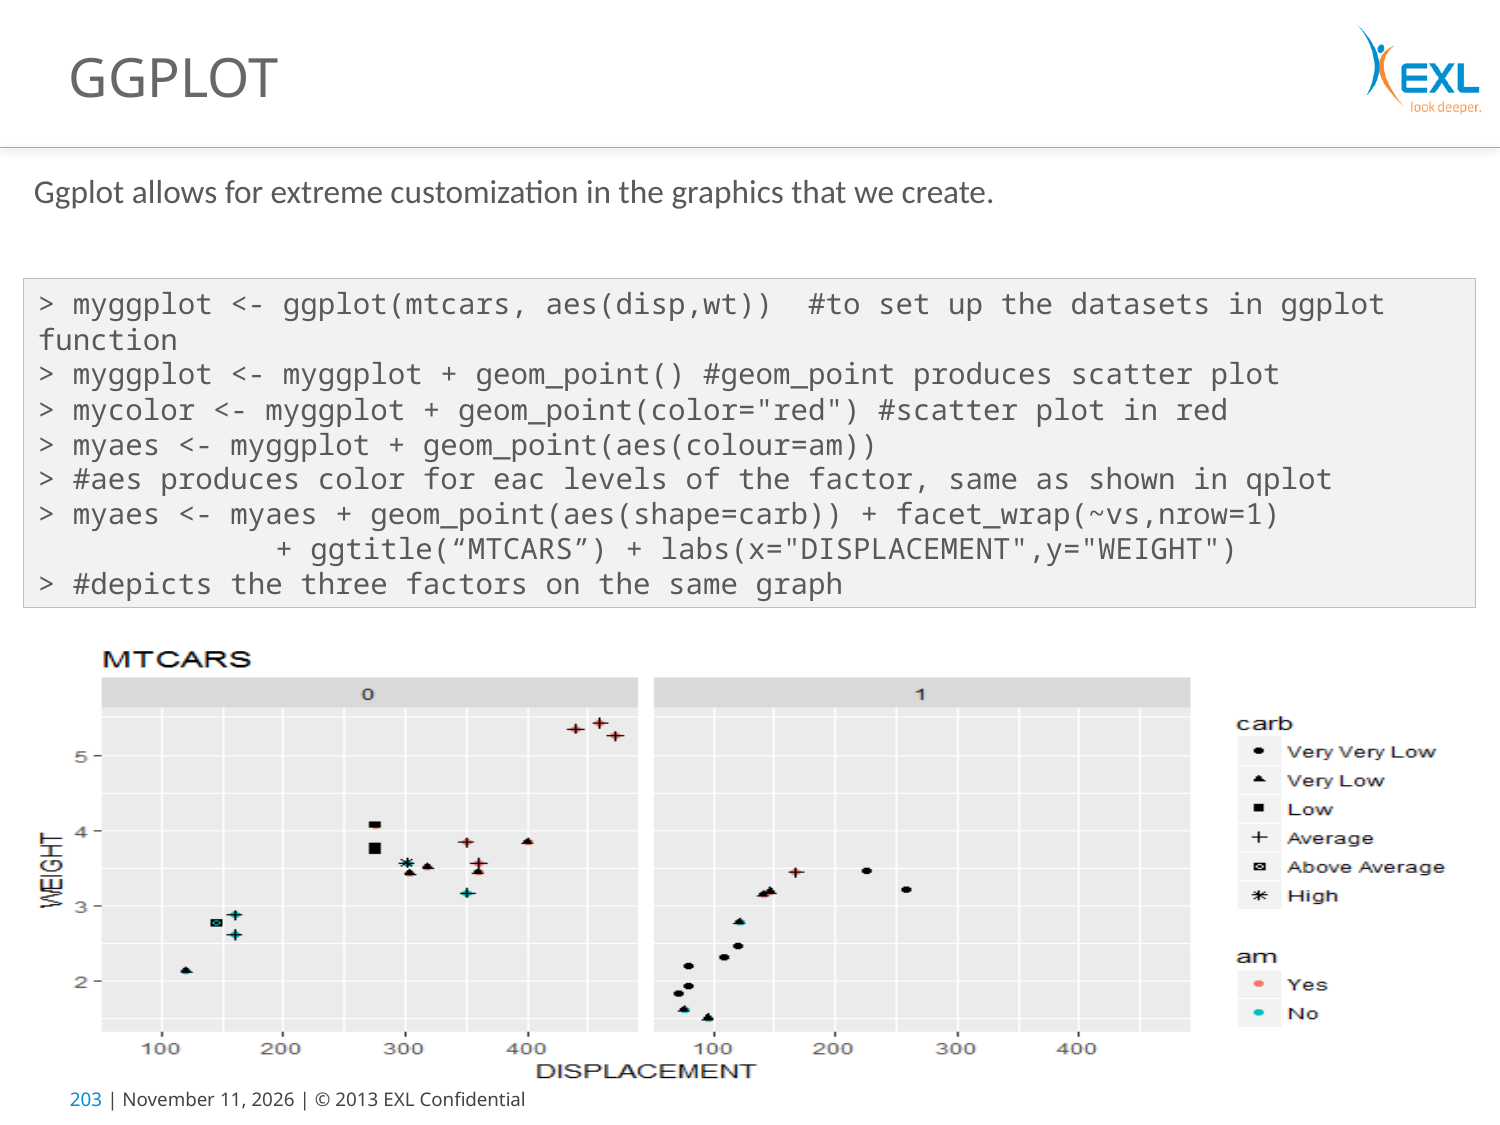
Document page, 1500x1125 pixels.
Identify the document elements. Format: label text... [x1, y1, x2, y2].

text_box > myggplot <- ggplot(mtcars, aes(disp,wt)) #to set up the datasets in ggplot function > myggplot <- myggplot + geom_point() #geom_point produces scatter plot > mycolor <- myggplot + geom_point(color="red") #scatter plot in red > myaes <- myggplot + geom_point(aes(colour=am)) > #aes produces color for eac levels of the factor, same as shown in qplot > myaes <- myaes + geom_point(aes(shape=carb)) + facet_wrap(~vs,nrow=1) + ggtitle(“MTCARS”) + labs(x="DISPLACEMENT",y="WEIGHT") > #depicts the three factors on the same graph [23, 278, 1476, 608]
title GGPLOT [53, 6, 1478, 154]
picture [22, 640, 1476, 1088]
text_box Ggplot allows for extreme customization in the graphics that we create. [19, 162, 1473, 338]
picture [1478, 19, 1488, 121]
